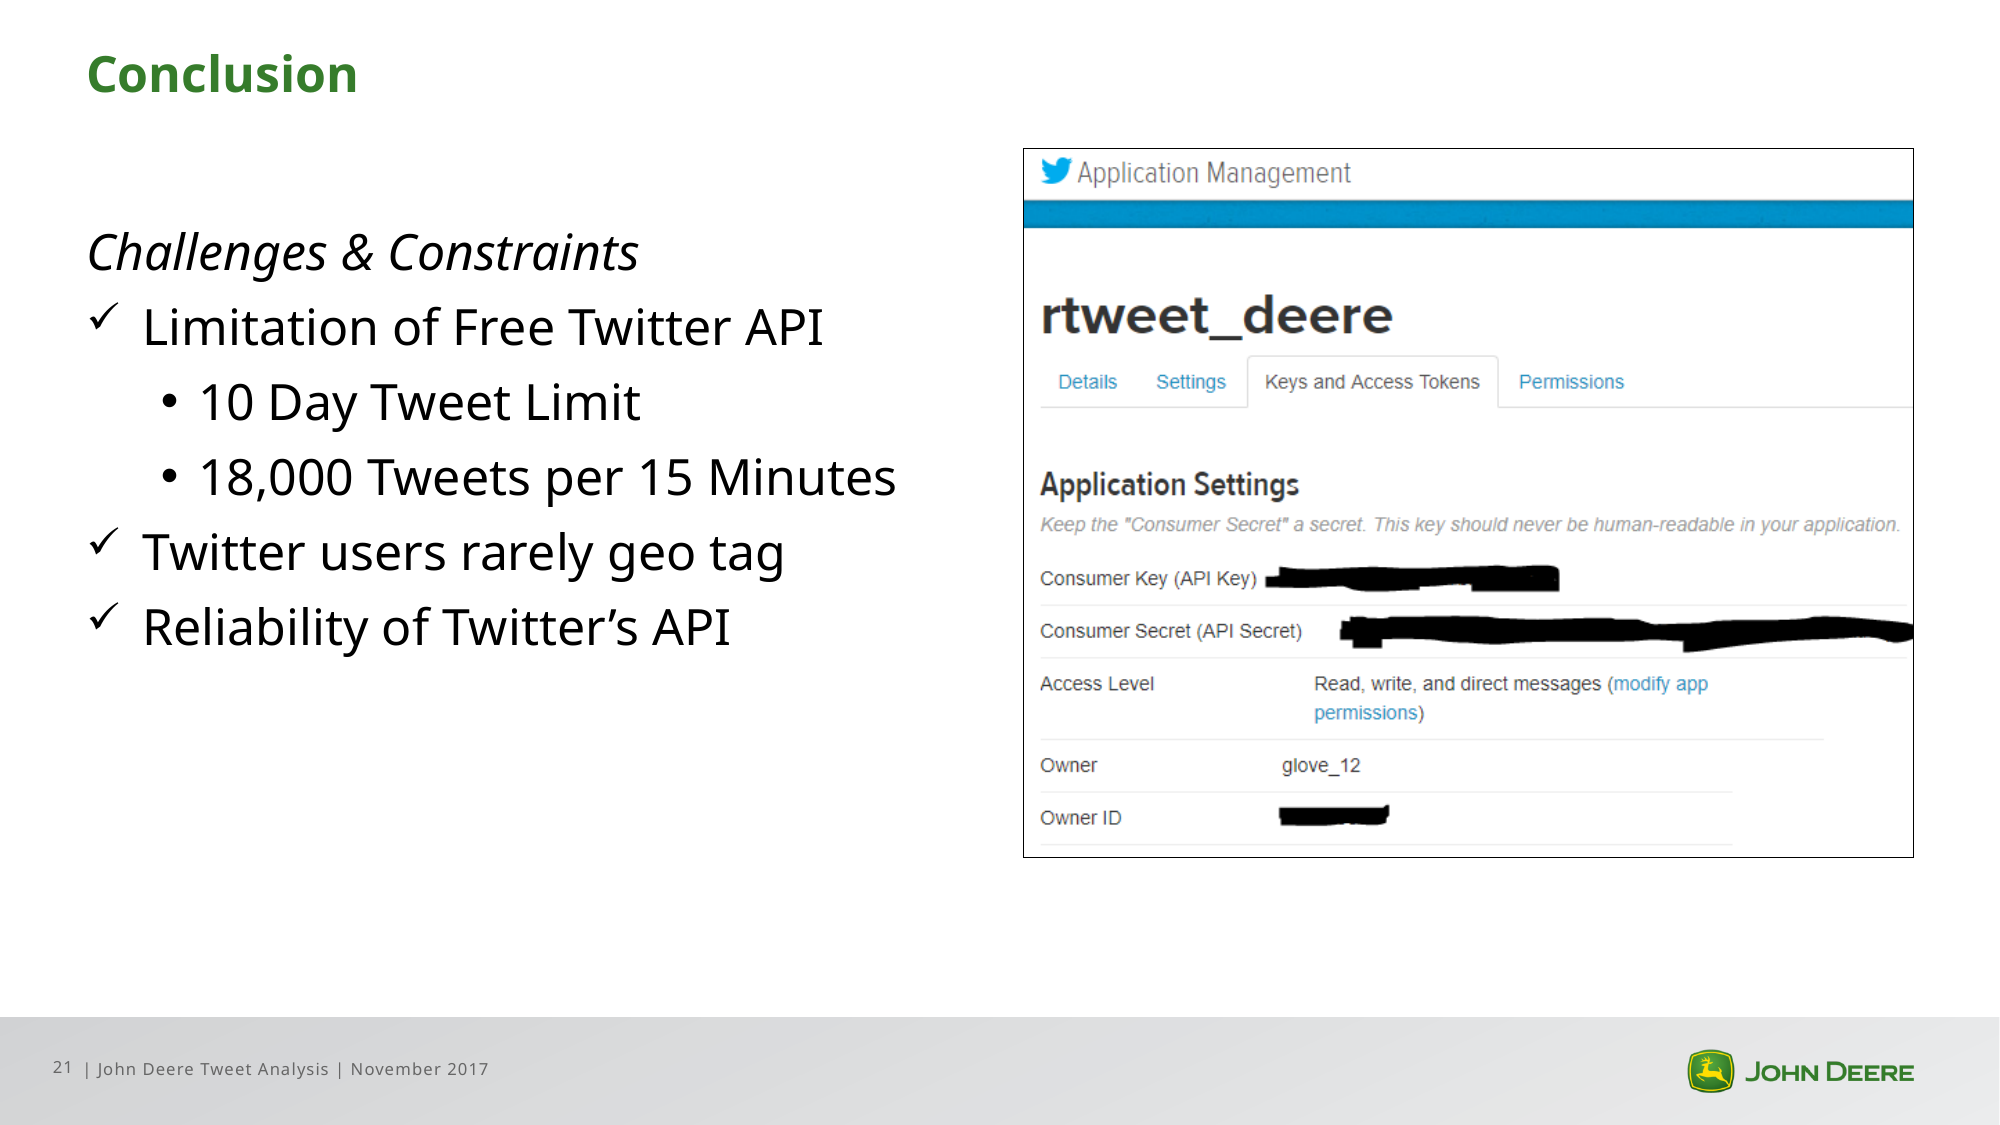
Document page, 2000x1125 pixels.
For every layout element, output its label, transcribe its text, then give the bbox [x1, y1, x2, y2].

picture [1023, 228, 1914, 858]
picture [1023, 148, 1914, 201]
title Conclusion [85, 47, 1914, 185]
list Challenges & Constraints Limitation of Free Twitter API 10 Day Tweet Limit 18,000 Tweets per 15 Minutes Twitter users rarely geo tag Reliability of Twitter’s API [85, 220, 1914, 948]
picture [0, 1017, 2000, 1125]
